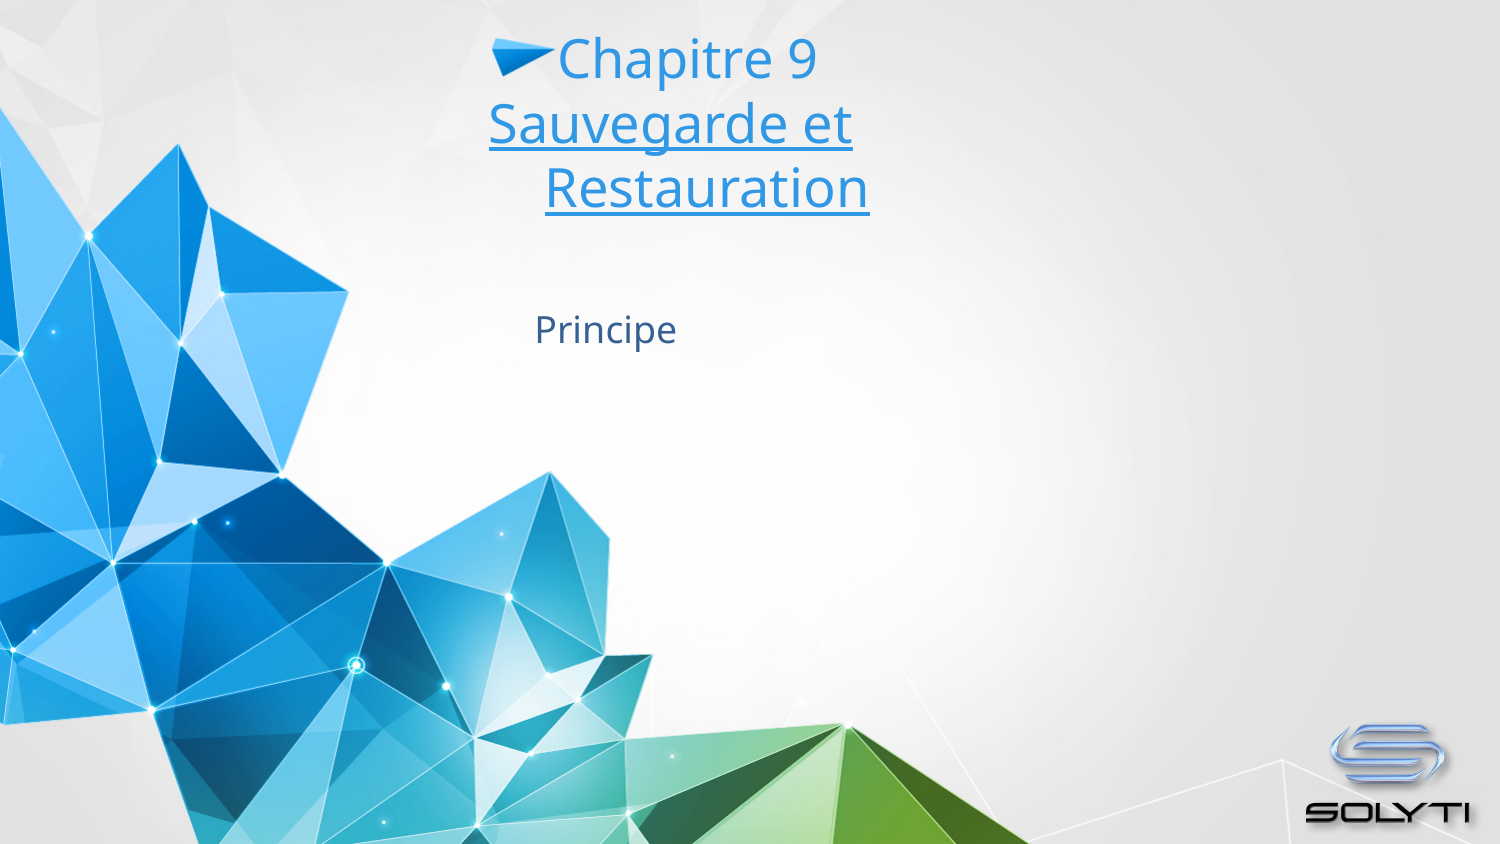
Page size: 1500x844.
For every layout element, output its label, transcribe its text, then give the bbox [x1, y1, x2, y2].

subtitle Chapitre 9 Sauvegarde et Restauration [488, 23, 1167, 514]
text_box Principe [519, 298, 819, 403]
picture [0, 0, 1500, 844]
